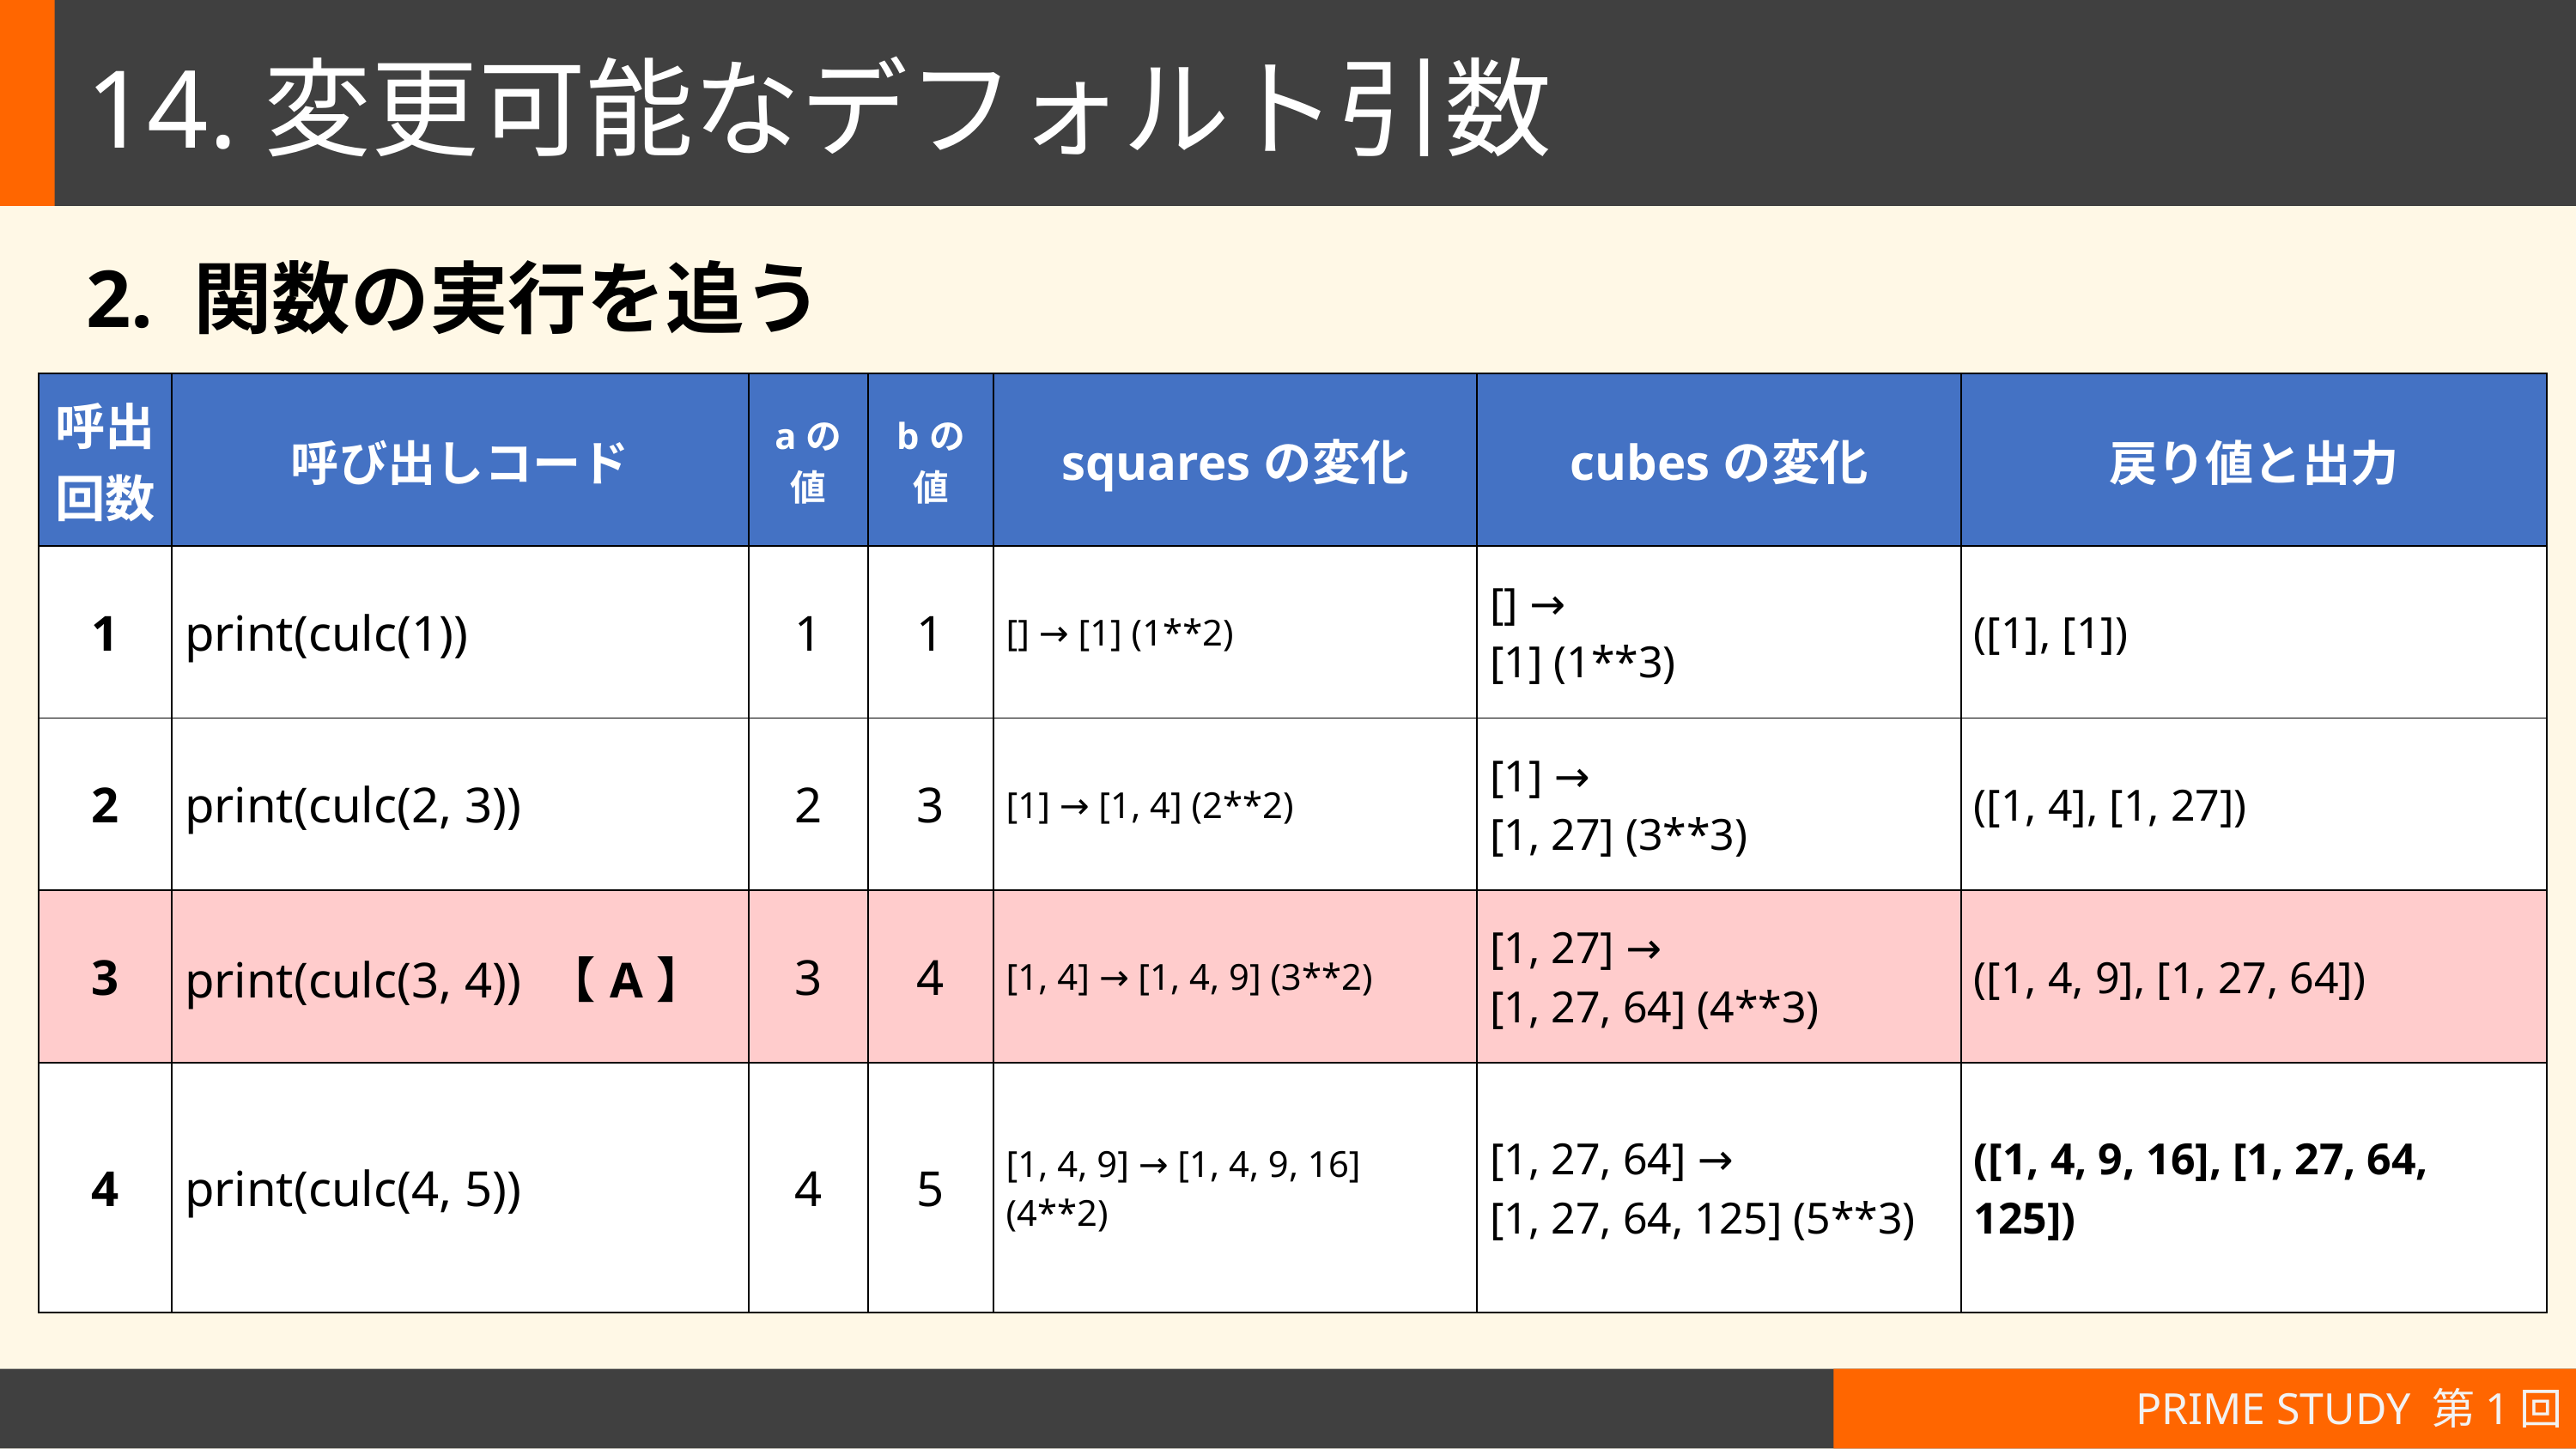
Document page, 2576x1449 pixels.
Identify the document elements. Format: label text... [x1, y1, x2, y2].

table_cell 1 [869, 547, 993, 718]
table_cell 3 [750, 891, 867, 1062]
table_cell 3 [869, 718, 993, 889]
table_cell ([1], [1]) [1962, 547, 2546, 718]
table_cell 2 [39, 718, 171, 889]
table_header 呼び出しコード [173, 374, 748, 545]
table_cell [1, 27] → [1, 27, 64] (4**3) [1478, 891, 1960, 1062]
table_header bの値 [869, 374, 993, 545]
table_cell [] → [1] (1**2) [994, 547, 1476, 718]
table_cell [1, 4] → [1, 4, 9] (3**2) [994, 891, 1476, 1062]
table_cell [1, 27, 64] → [1, 27, 64, 125] (5**3) [1478, 1064, 1960, 1312]
table_cell 4 [39, 1064, 171, 1312]
table_header aの値 [750, 374, 867, 545]
table_header cubesの変化 [1478, 374, 1960, 545]
table_cell ([1, 4, 9], [1, 27, 64]) [1962, 891, 2546, 1062]
table_cell 4 [869, 891, 993, 1062]
table_header squaresの変化 [994, 374, 1476, 545]
table_header 戻り値と出力 [1962, 374, 2546, 545]
table_cell [1] → [1, 27] (3**3) [1478, 718, 1960, 889]
table_cell print(culc(3, 4)) 【A】 [173, 891, 748, 1062]
table_cell ([1, 4], [1, 27]) [1962, 718, 2546, 889]
table_cell print(culc(4, 5)) [173, 1064, 748, 1312]
table_cell print(culc(1)) [173, 547, 748, 718]
table_cell 5 [869, 1064, 993, 1312]
footer PRIME STUDY 第1回 [1706, 1368, 2576, 1446]
table_cell [1] → [1, 4] (2**2) [994, 718, 1476, 889]
table_cell [1, 4, 9] → [1, 4, 9, 16] (4**2) [994, 1064, 1476, 1312]
text_box 2. 関数の実行を追う [73, 252, 1032, 362]
table_cell 1 [750, 547, 867, 718]
table_cell 4 [750, 1064, 867, 1312]
title 14.変更可能なデフォルト引数 [73, 49, 2560, 158]
table_cell 1 [39, 547, 171, 718]
table_cell 2 [750, 718, 867, 889]
table_header 呼出 回数 [39, 374, 171, 545]
table_cell [] → [1] (1**3) [1478, 547, 1960, 718]
table_cell 3 [39, 891, 171, 1062]
table_cell print(culc(2, 3)) [173, 718, 748, 889]
table_cell ([1, 4, 9, 16], [1, 27, 64, 125]) [1962, 1064, 2546, 1312]
